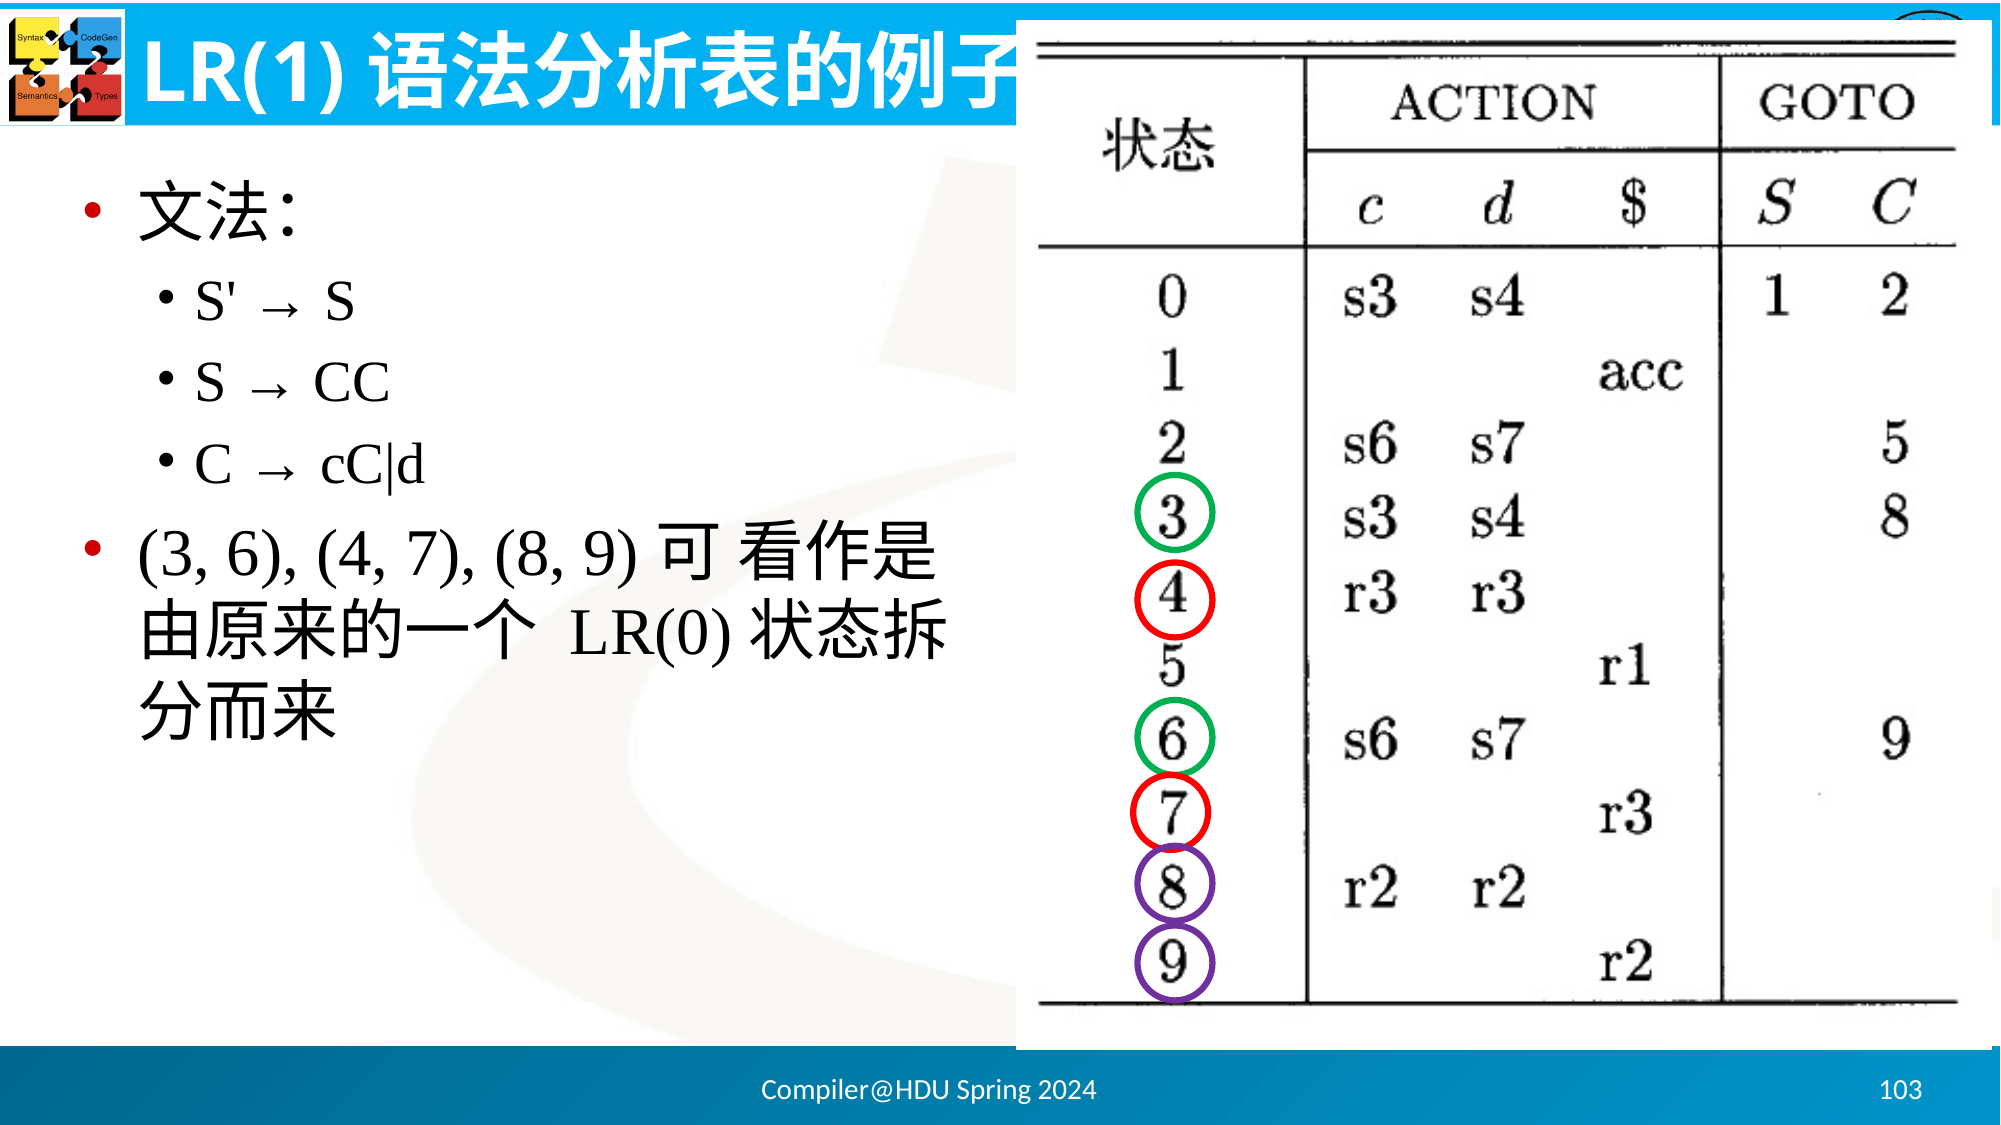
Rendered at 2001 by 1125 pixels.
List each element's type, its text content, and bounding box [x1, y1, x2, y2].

footer Compiler@HDU Spring 2024 [612, 1049, 1247, 1125]
title LR(1)语法分析表的例子 [125, 6, 1934, 126]
picture [1016, 20, 1992, 1049]
slide_number 103 [1503, 1059, 1938, 1125]
list 文法： S' → S S → CC C → cC|d (3, 6), (4, 7), (8, 9)可 看作是由原来的一个 LR(0)状态拆分而来 [66, 162, 1000, 980]
